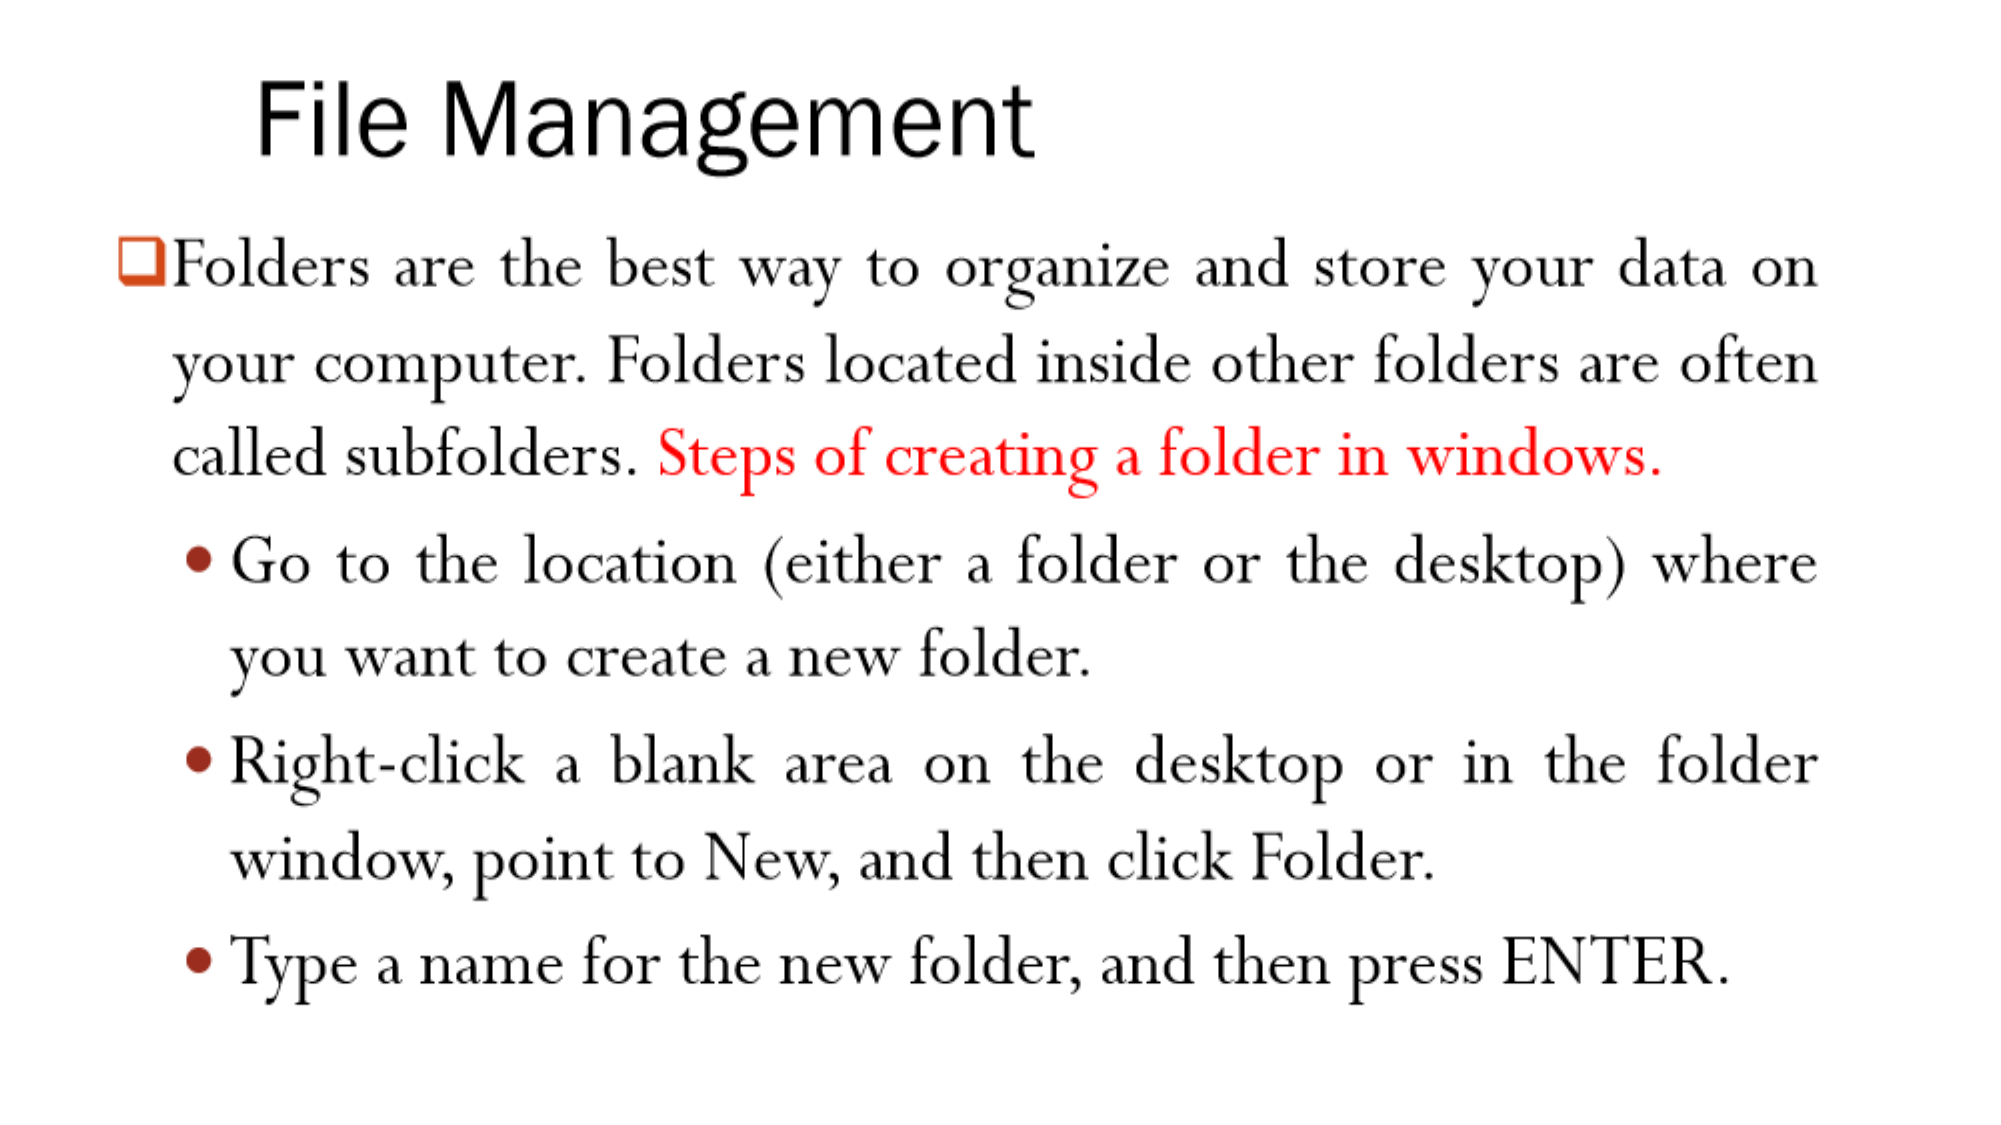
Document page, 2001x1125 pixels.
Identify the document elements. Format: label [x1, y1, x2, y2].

list [105, 41, 1863, 1071]
